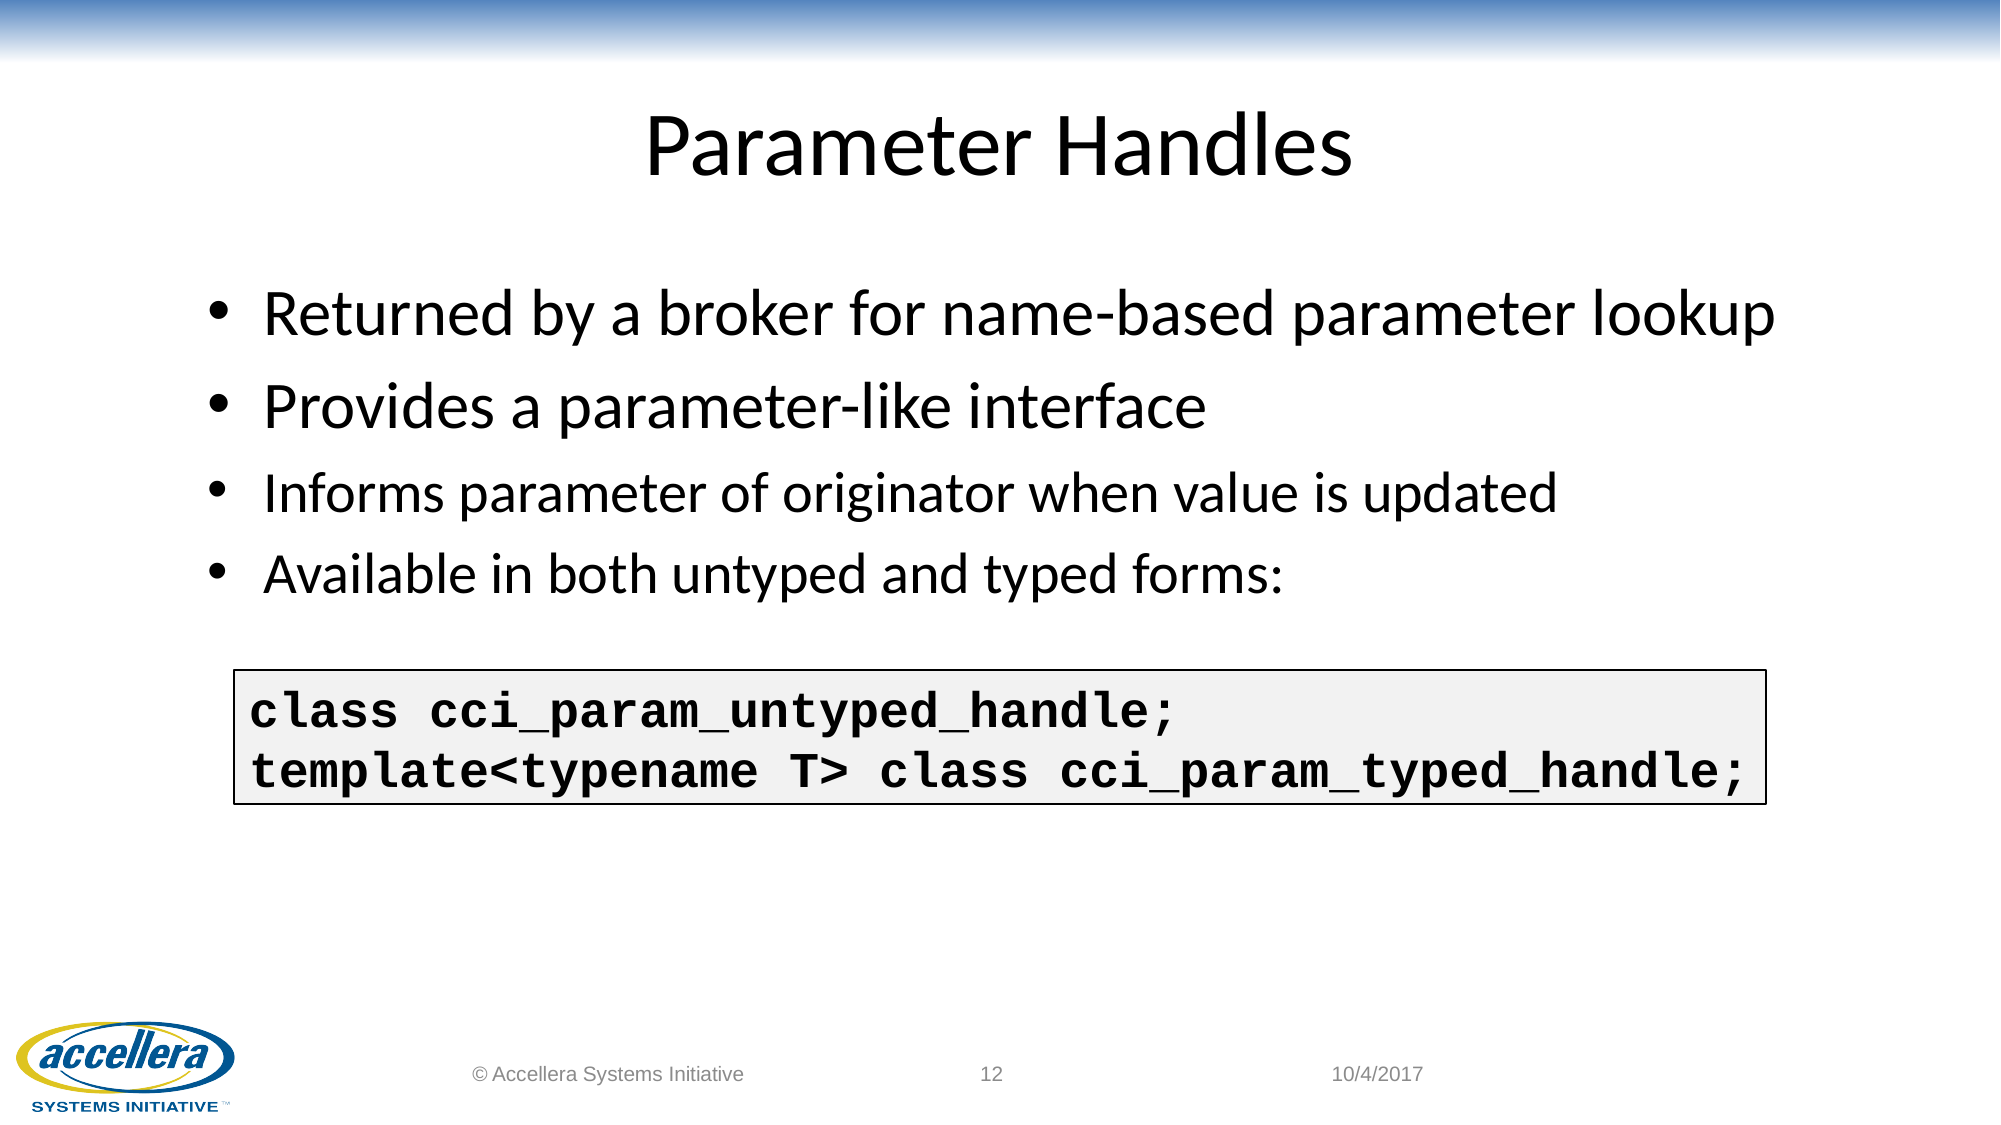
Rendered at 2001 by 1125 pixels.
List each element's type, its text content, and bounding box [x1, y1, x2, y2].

footer © Accellera Systems Initiative [366, 1042, 850, 1103]
slide_number 12 [850, 1042, 1184, 1103]
text_box Returned by a broker for name-based parameter lookup Provides a parameter-like interface Informs parameter of originator when value is updated Available in both untyped and typed forms: [192, 261, 1808, 641]
picture [16, 1021, 235, 1112]
text_box class cci_param_untyped_handle; template<typename T> class cci_param_typed_handle; [232, 668, 1768, 806]
title Parameter Handles [99, 45, 1900, 233]
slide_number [1316, 1042, 1550, 1103]
